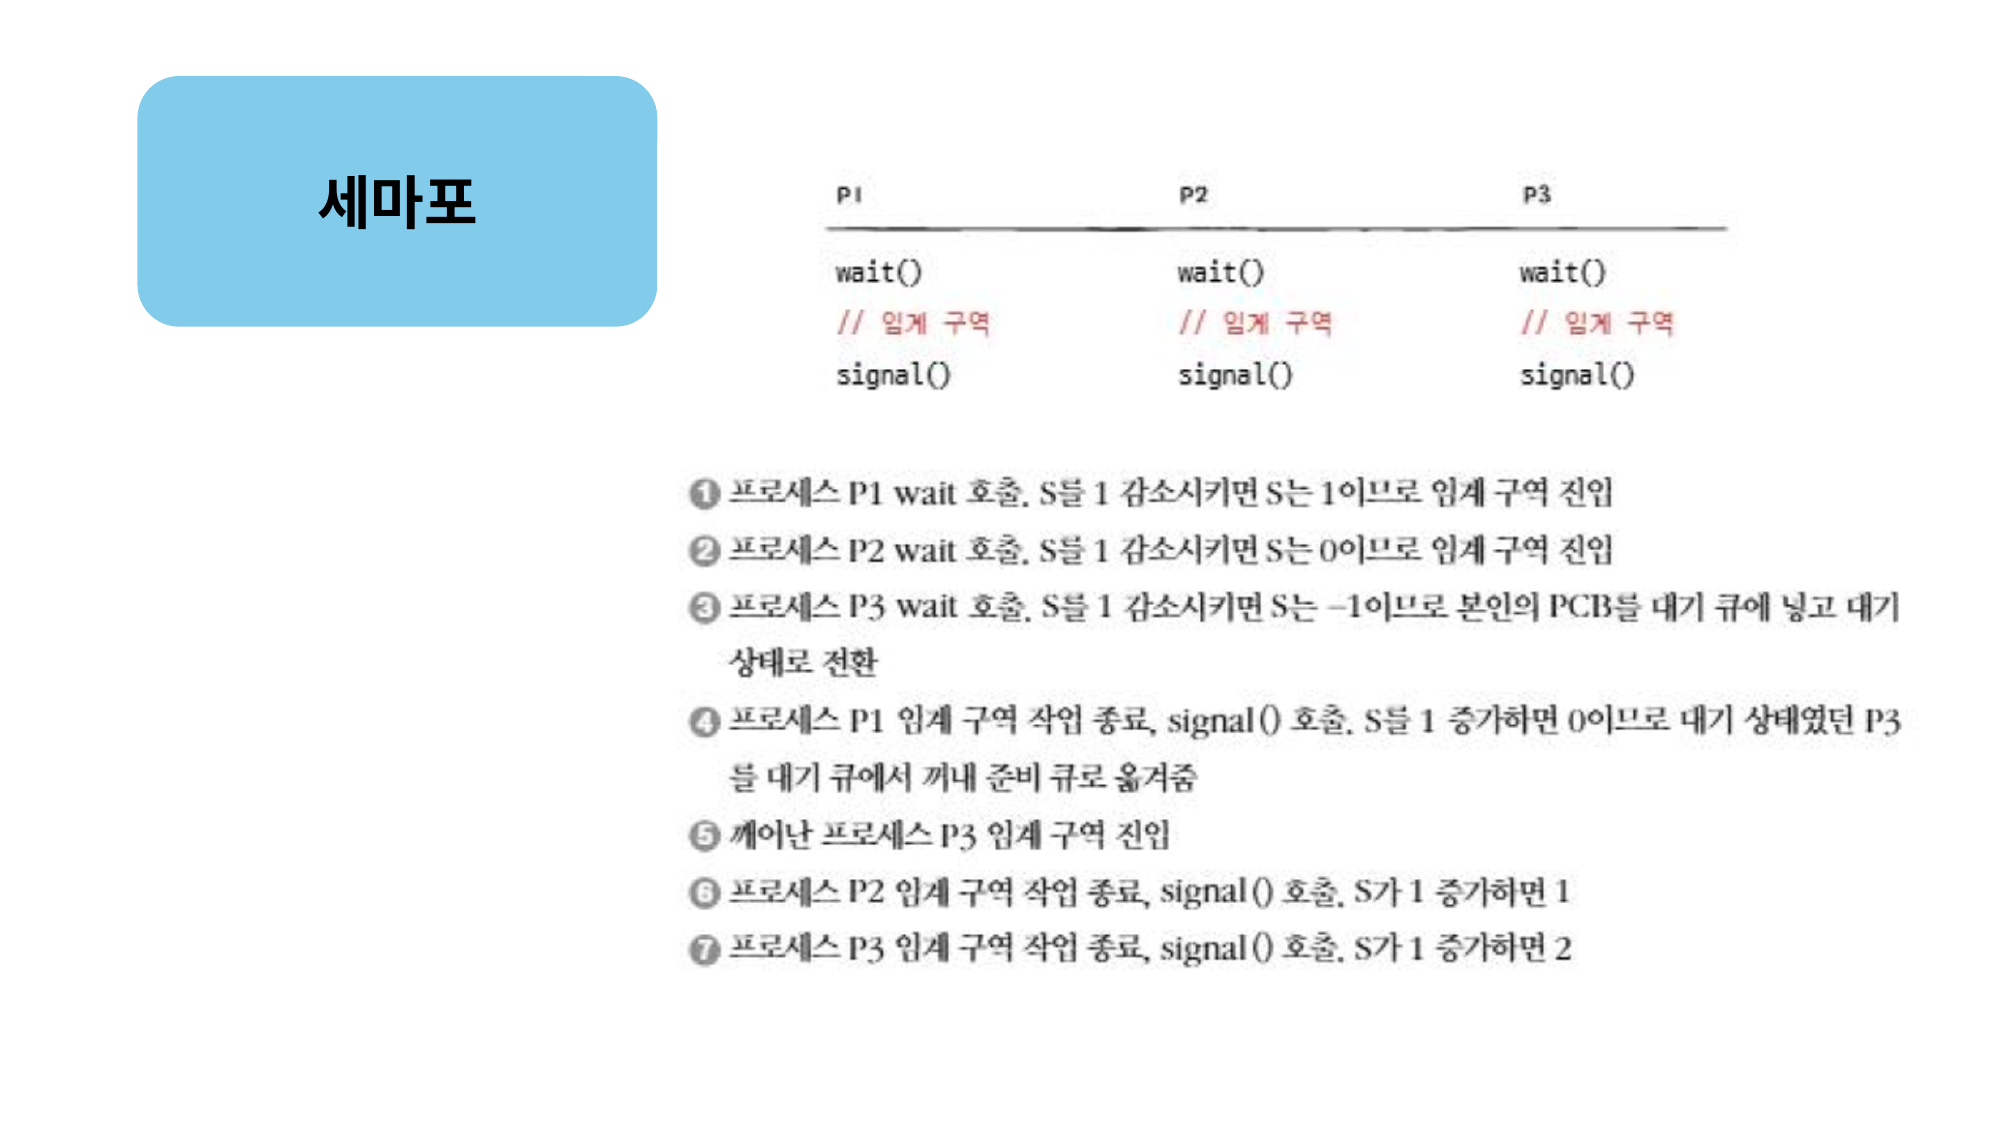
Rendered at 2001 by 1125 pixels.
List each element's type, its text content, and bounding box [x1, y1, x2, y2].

picture [656, 142, 1933, 983]
text_box 세마포 [135, 74, 659, 329]
